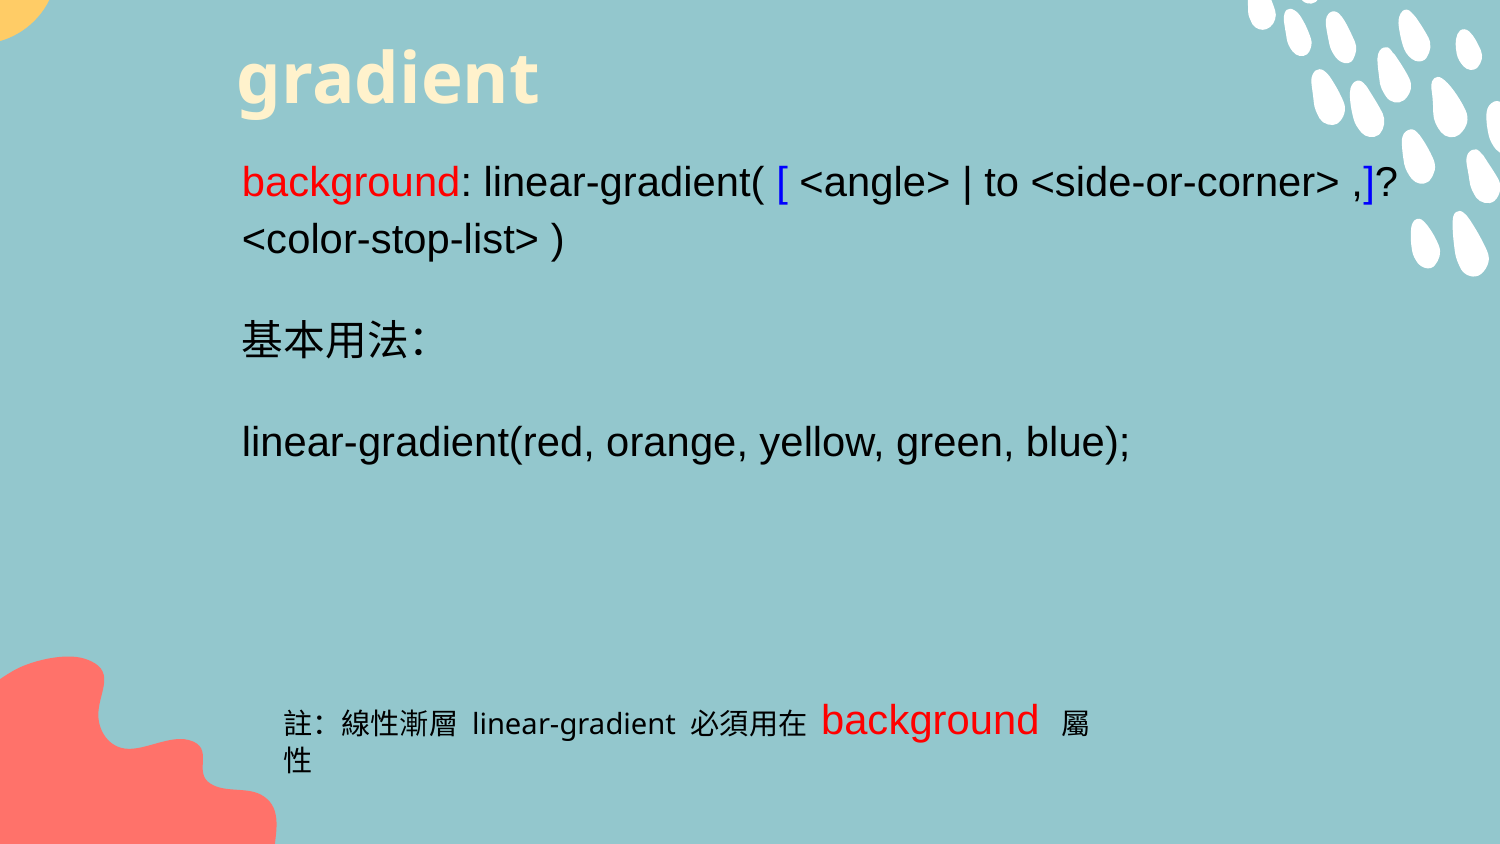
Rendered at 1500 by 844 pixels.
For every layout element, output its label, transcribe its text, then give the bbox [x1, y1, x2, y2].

text_box [0, 0, 51, 42]
text_box 註：線性漸層 linear-gradient 必須用在 background 屬性 [268, 677, 1117, 777]
title gradient [221, 0, 1500, 133]
subtitle background: linear-gradient( [ <angle> | to <side-or-corner> ,]? <color-stop-list> ) 基本用法： linear-gradient(red, orange, yellow, green, blue); [151, 132, 1483, 304]
